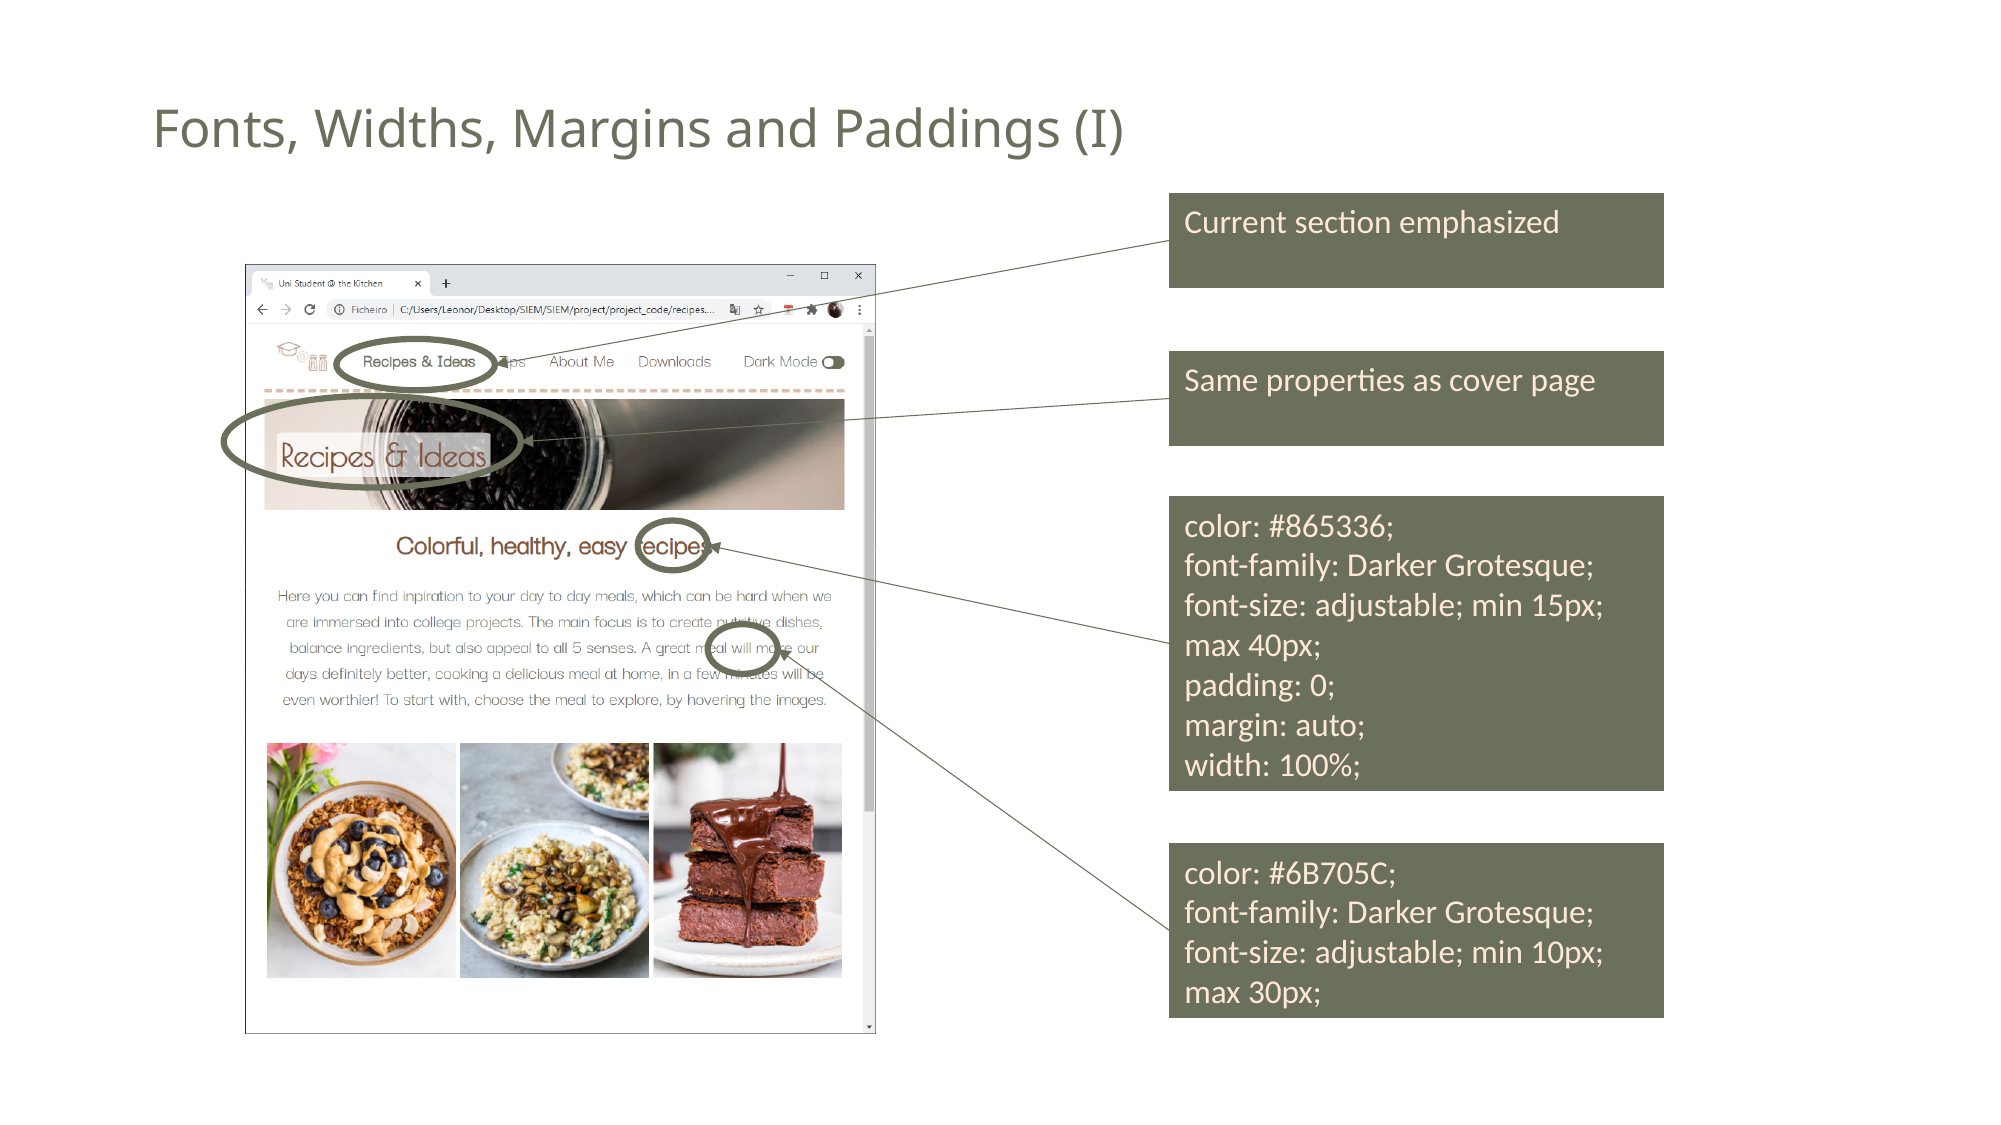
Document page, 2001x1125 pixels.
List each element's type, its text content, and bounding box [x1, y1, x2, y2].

title Fonts, Widths, Margins and Paddings (I) [137, 94, 1863, 168]
text_box Same properties as cover page [1169, 351, 1664, 446]
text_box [777, 649, 1170, 932]
text_box Current section emphasized [1169, 193, 1664, 288]
text_box color: #865336; font-family: Darker Grotesque; font-size: adjustable; min 15px; max 40px; padding: 0; margin: auto; width: 100%; [1169, 496, 1664, 791]
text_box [520, 399, 1170, 442]
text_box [494, 241, 1170, 365]
text_box [222, 416, 245, 467]
text_box color: #6B705C; font-family: Darker Grotesque; font-size: adjustable; min 10px; max 30px; [1169, 843, 1664, 1018]
picture [245, 264, 876, 1034]
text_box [707, 545, 1170, 646]
